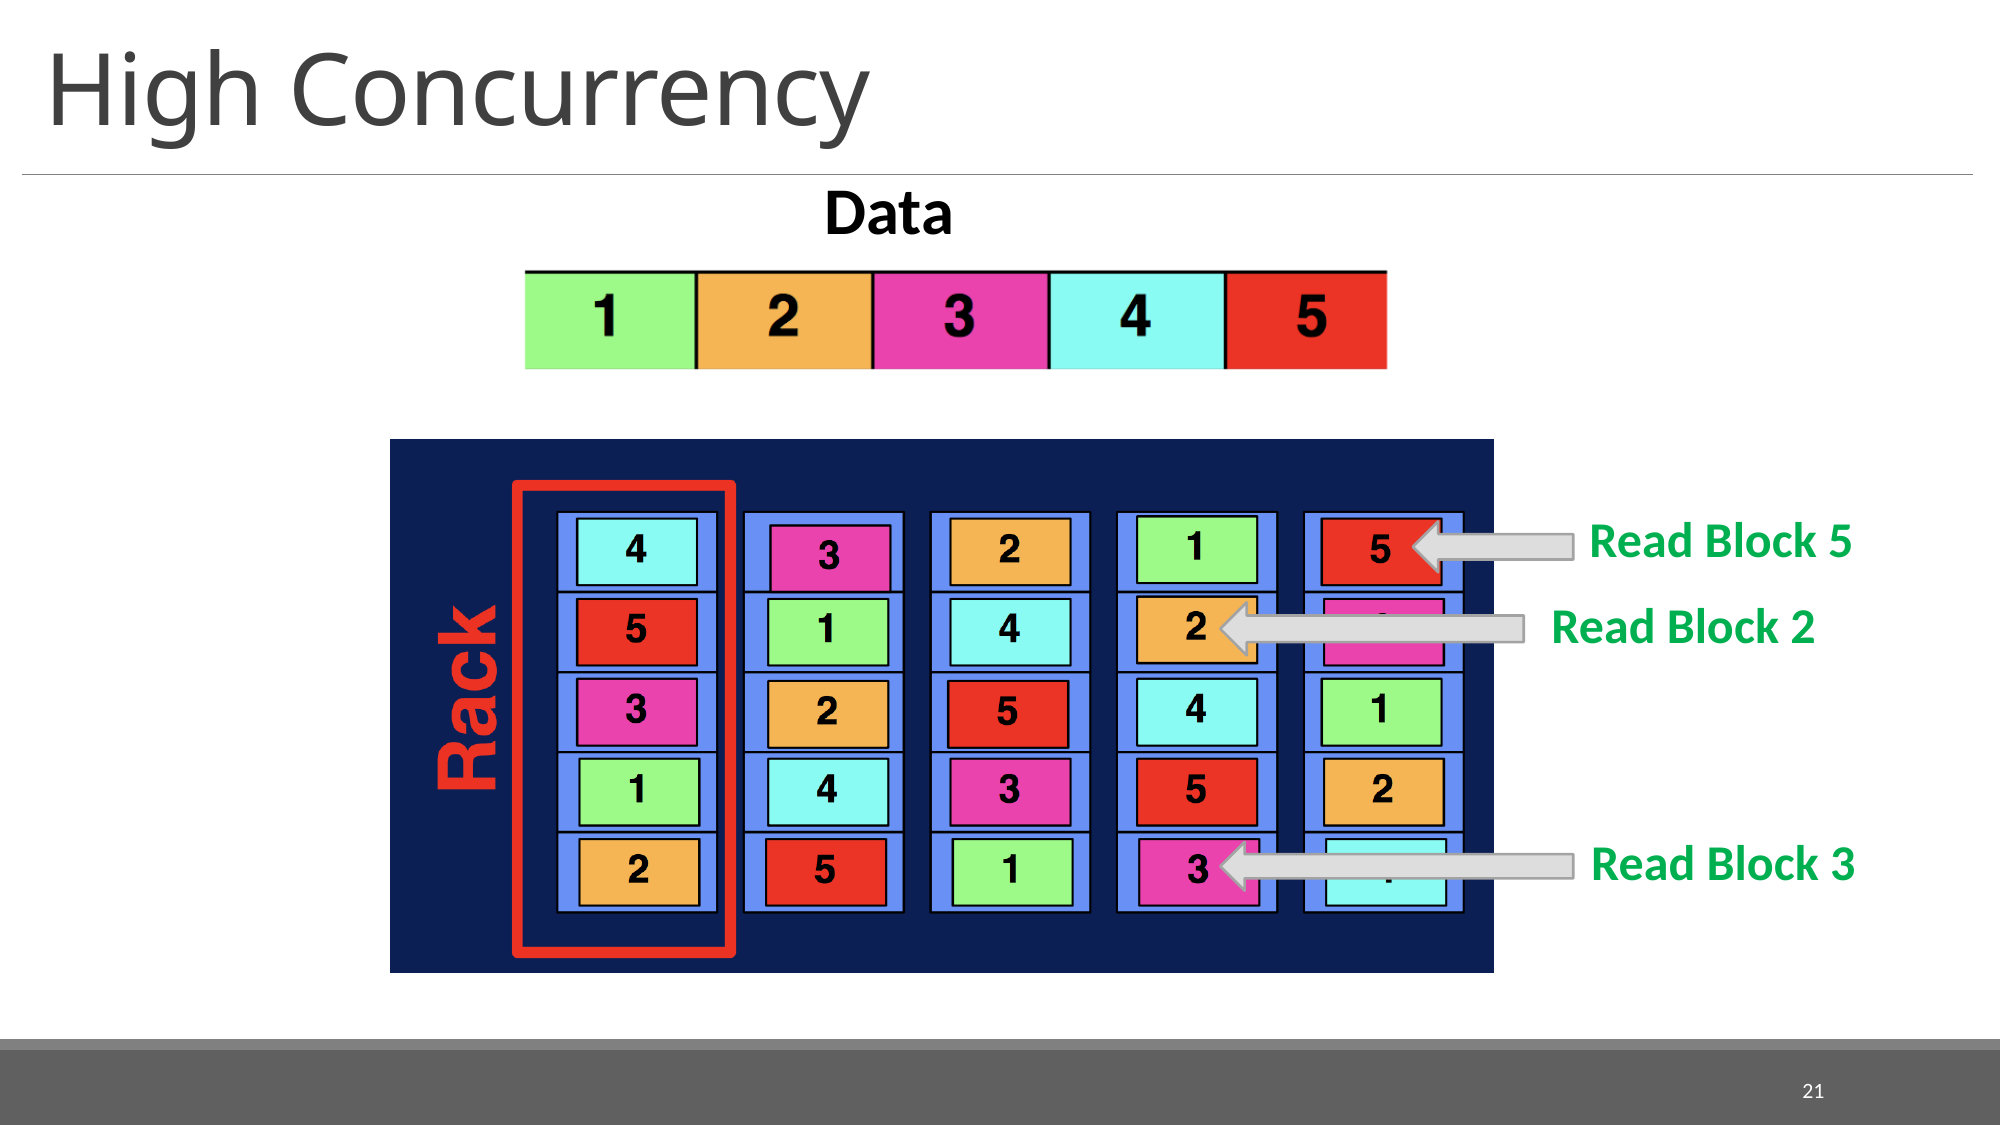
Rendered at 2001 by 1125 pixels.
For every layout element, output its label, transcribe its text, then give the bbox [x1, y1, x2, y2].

text_box [1502, 852, 1575, 880]
text_box Read Block 3 [1576, 822, 1871, 898]
text_box [1502, 532, 1575, 561]
picture [518, 259, 1401, 386]
slide_number 21 [1624, 1059, 1840, 1120]
title High Concurrency [29, 22, 1969, 154]
text_box Read Block 2 [1536, 586, 1831, 662]
picture [389, 439, 1494, 973]
text_box Read Block 5 [1574, 500, 1869, 576]
text_box [1502, 614, 1526, 644]
text_box Data [809, 160, 985, 256]
